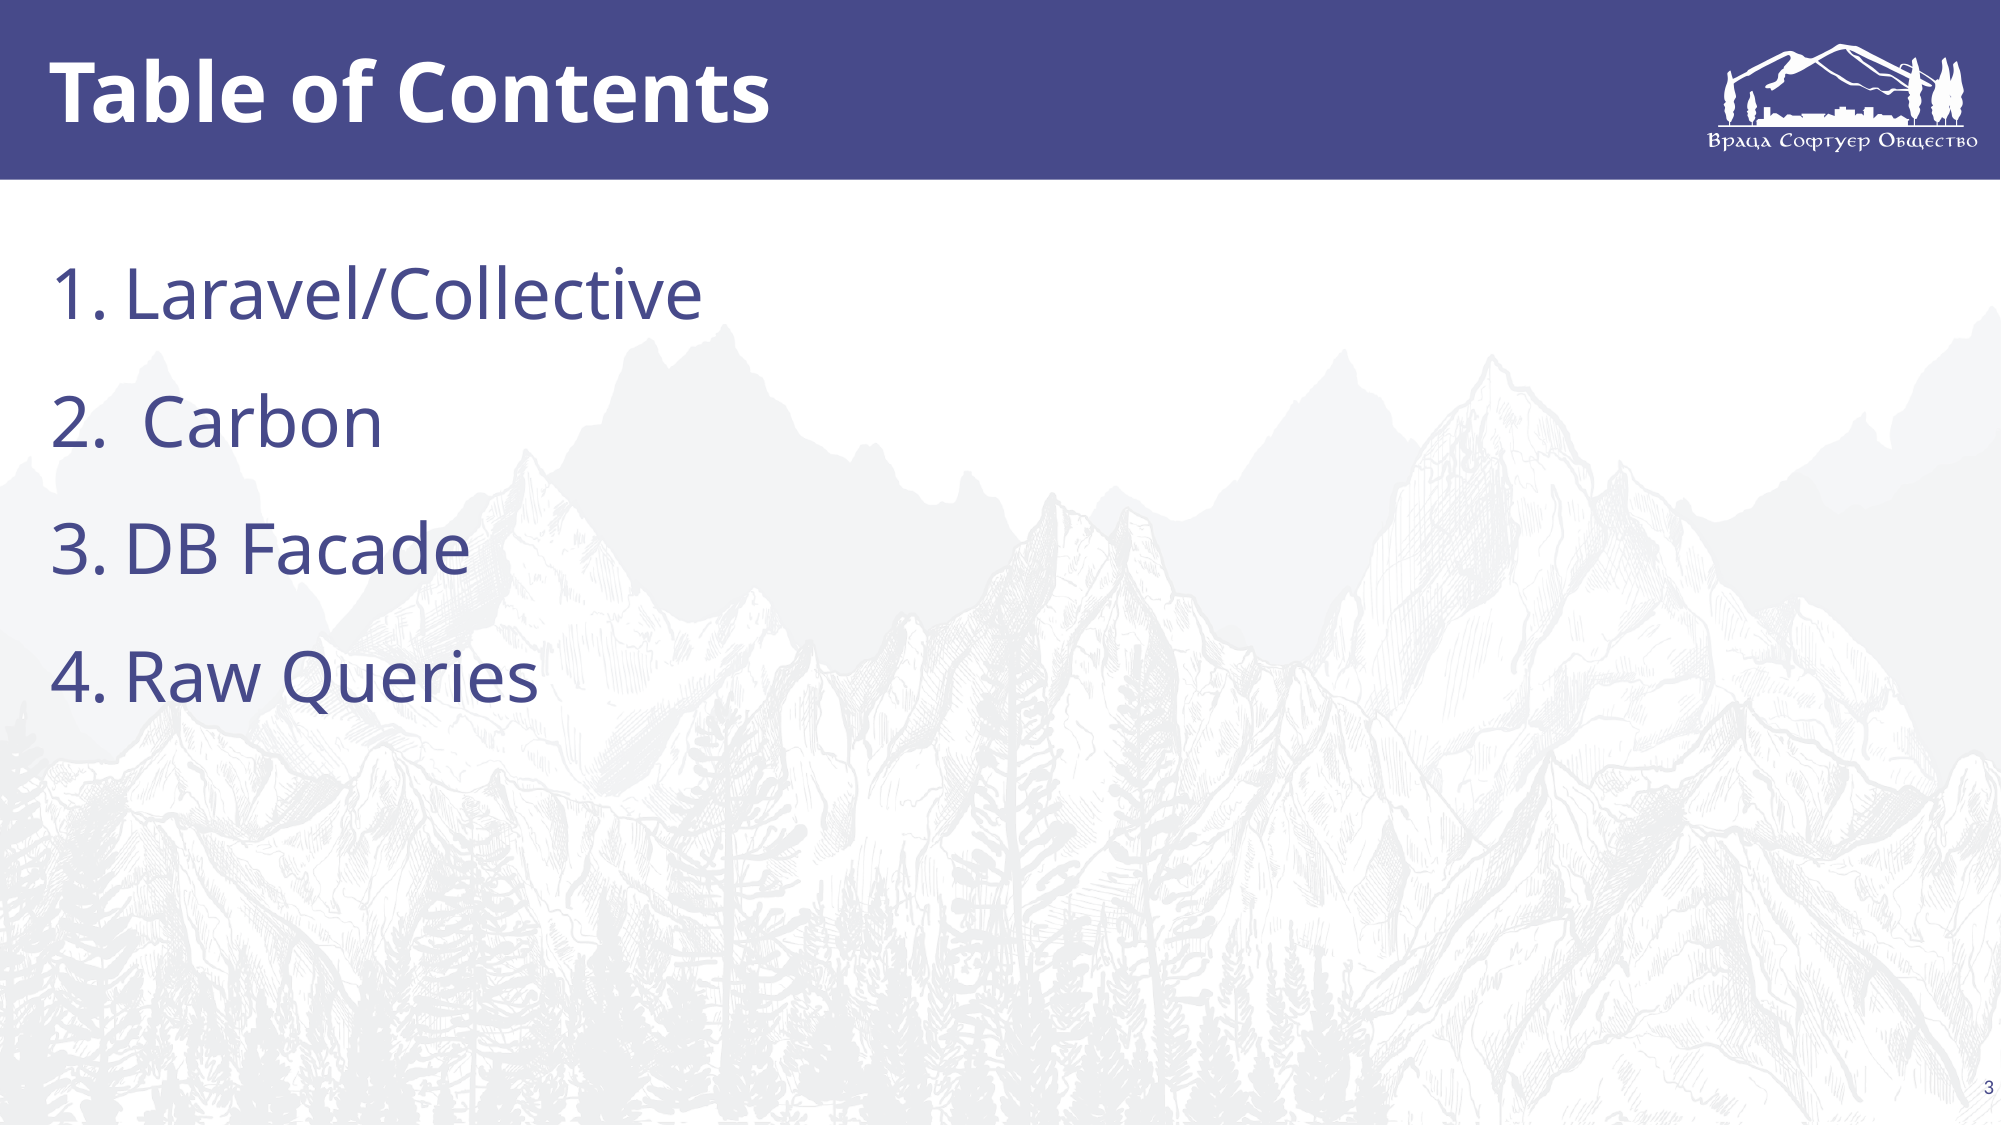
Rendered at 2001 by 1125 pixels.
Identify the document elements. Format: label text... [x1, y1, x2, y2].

title Table of Contents [31, 16, 1591, 162]
picture [1703, 19, 1981, 165]
list Laravel/Collective Carbon DB Facade Raw Queries [32, 224, 1375, 1012]
slide_number 3 [1929, 1070, 2000, 1103]
